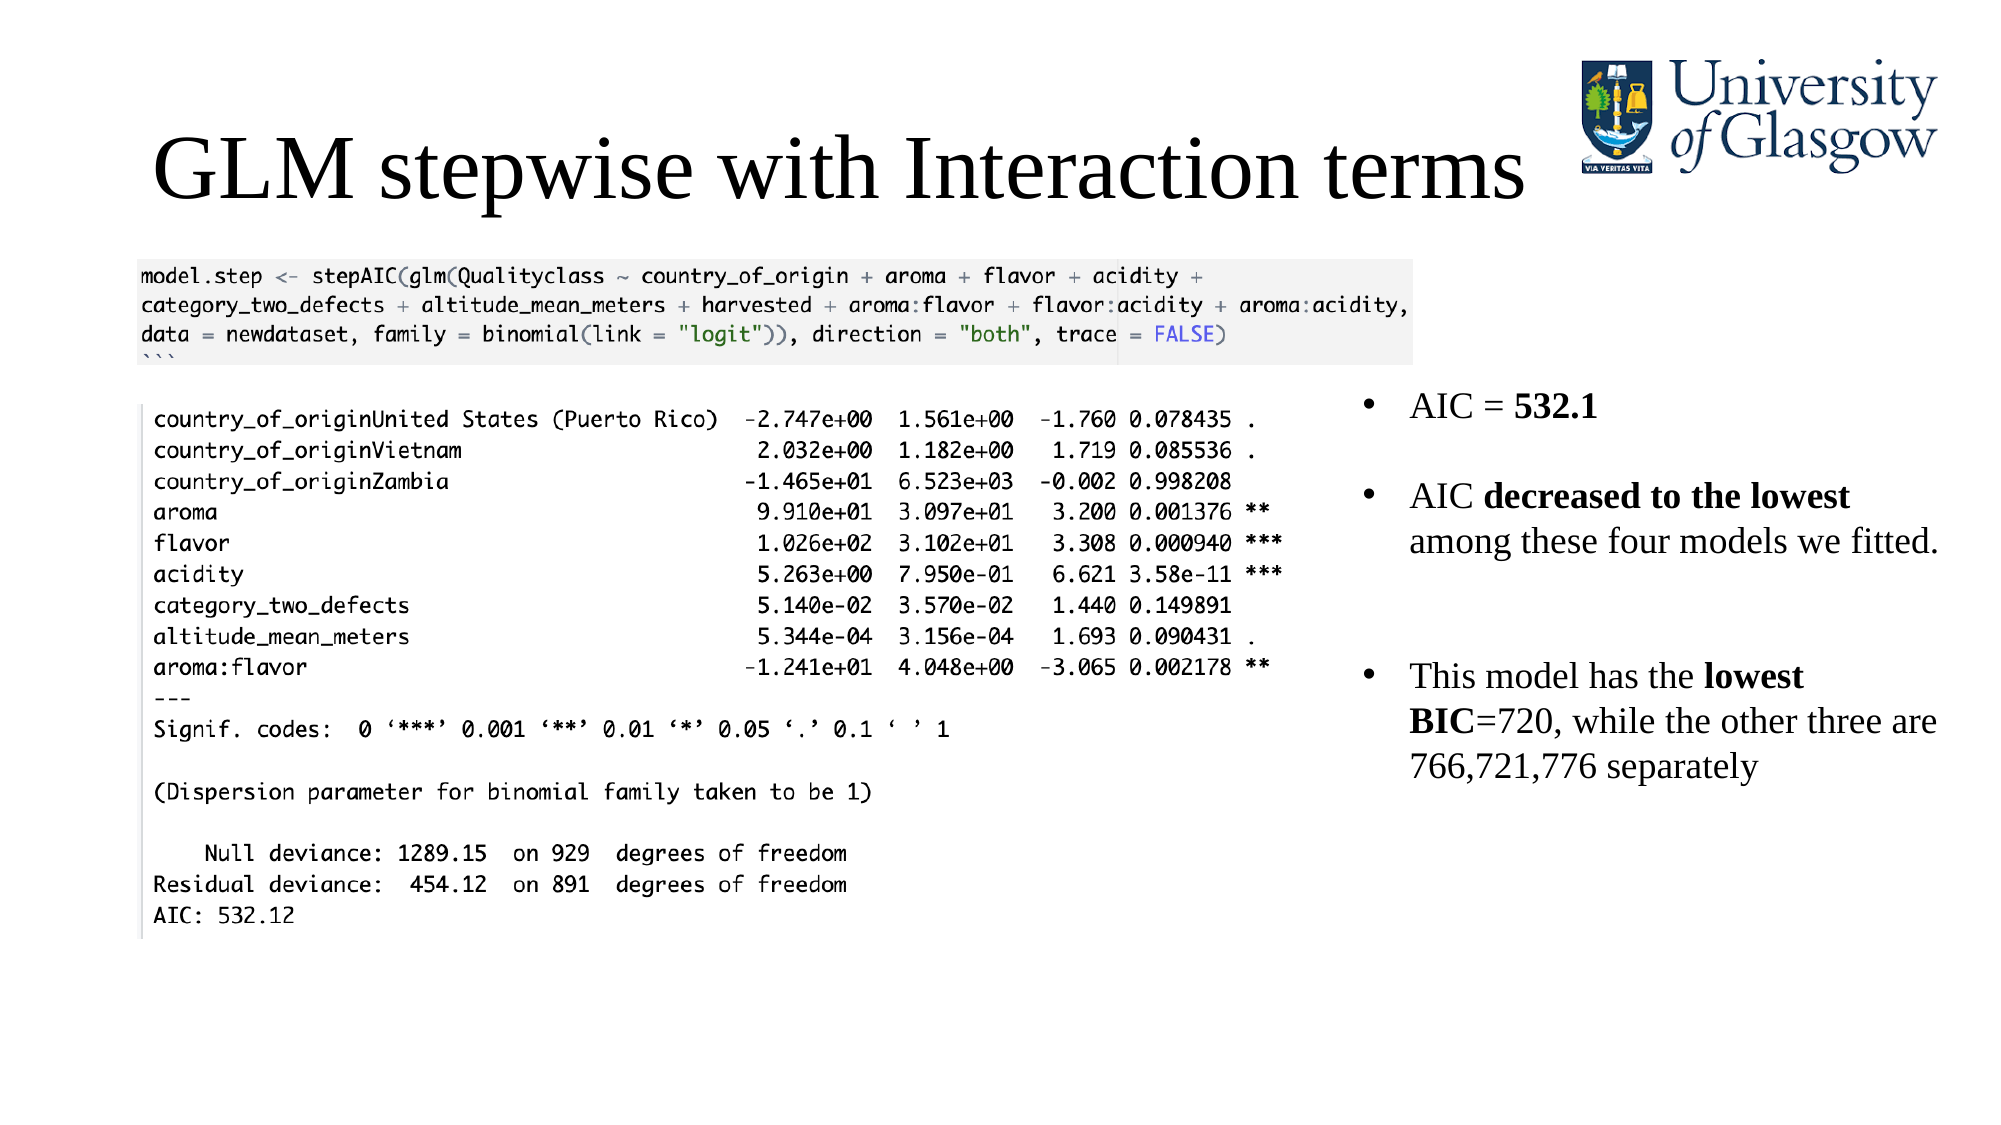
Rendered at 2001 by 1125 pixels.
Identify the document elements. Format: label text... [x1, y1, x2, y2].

picture [137, 404, 1344, 939]
title GLM stepwise with Interaction terms [137, 59, 1863, 278]
text_box AIC = 532.1 AIC decreased to the lowest among these four models we fitted. This model has the lowest BIC=720, while the other three are 766,721,776 separately [1347, 373, 1963, 794]
picture [137, 259, 1413, 365]
picture [1580, 59, 1938, 174]
